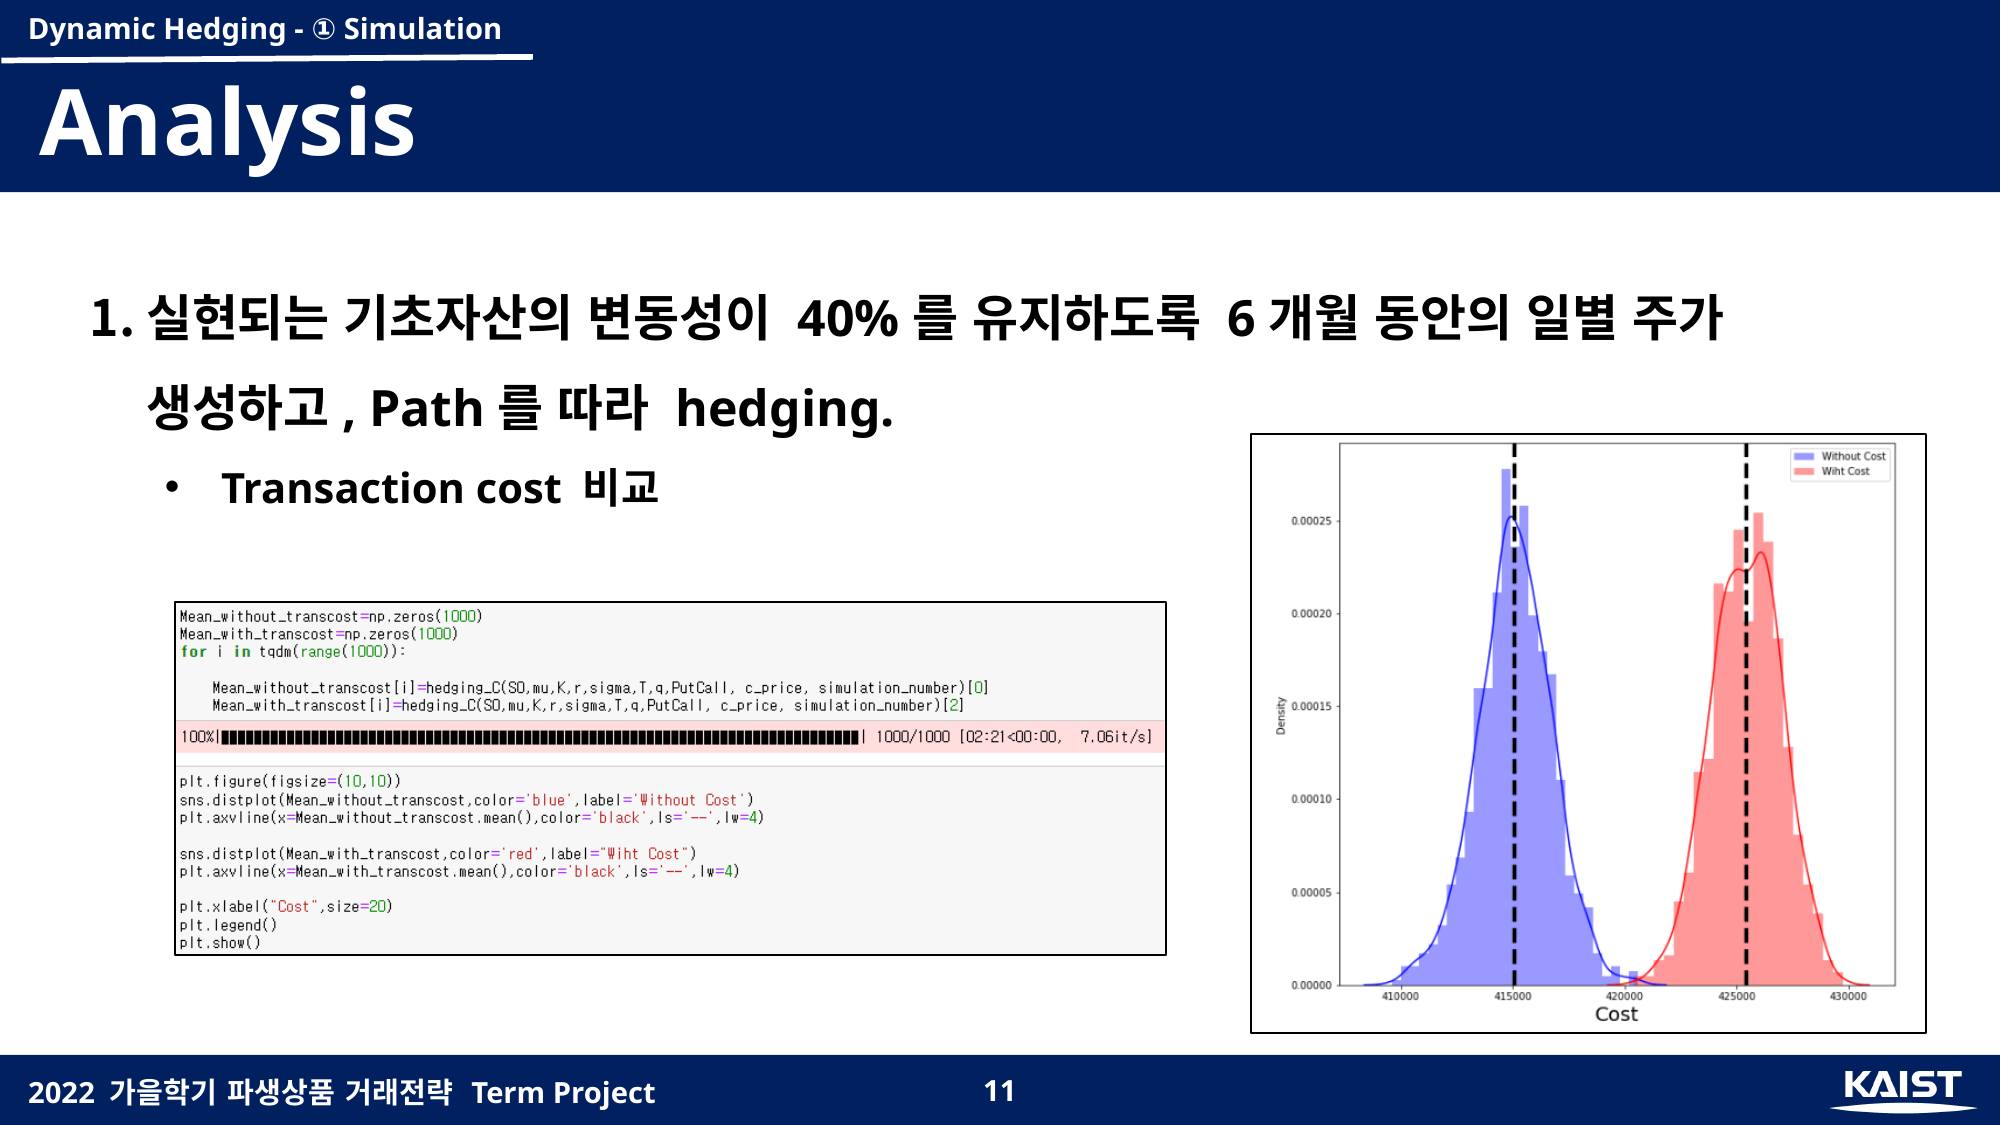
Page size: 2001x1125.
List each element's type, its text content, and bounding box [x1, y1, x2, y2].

text_box [0, 1054, 2000, 1125]
picture [1815, 1067, 1992, 1117]
slide_number 11 [867, 1062, 1133, 1123]
picture [175, 602, 1165, 954]
text_box Dynamic Hedging - ① Simulation [13, 2, 1348, 53]
text_box Analysis [24, 56, 919, 182]
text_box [1, 56, 534, 61]
picture [1252, 435, 1925, 1033]
text_box 실현되는 기초자산의 변동성이 40%를 유지하도록 6개월 동안의 일별 주가 생성하고, Path를 따라 hedging. Transaction cost 비교 [75, 249, 1849, 519]
text_box [0, 0, 2000, 193]
footer 2022 가을학기 파생상품 거래전략 Term Project [13, 1062, 698, 1123]
